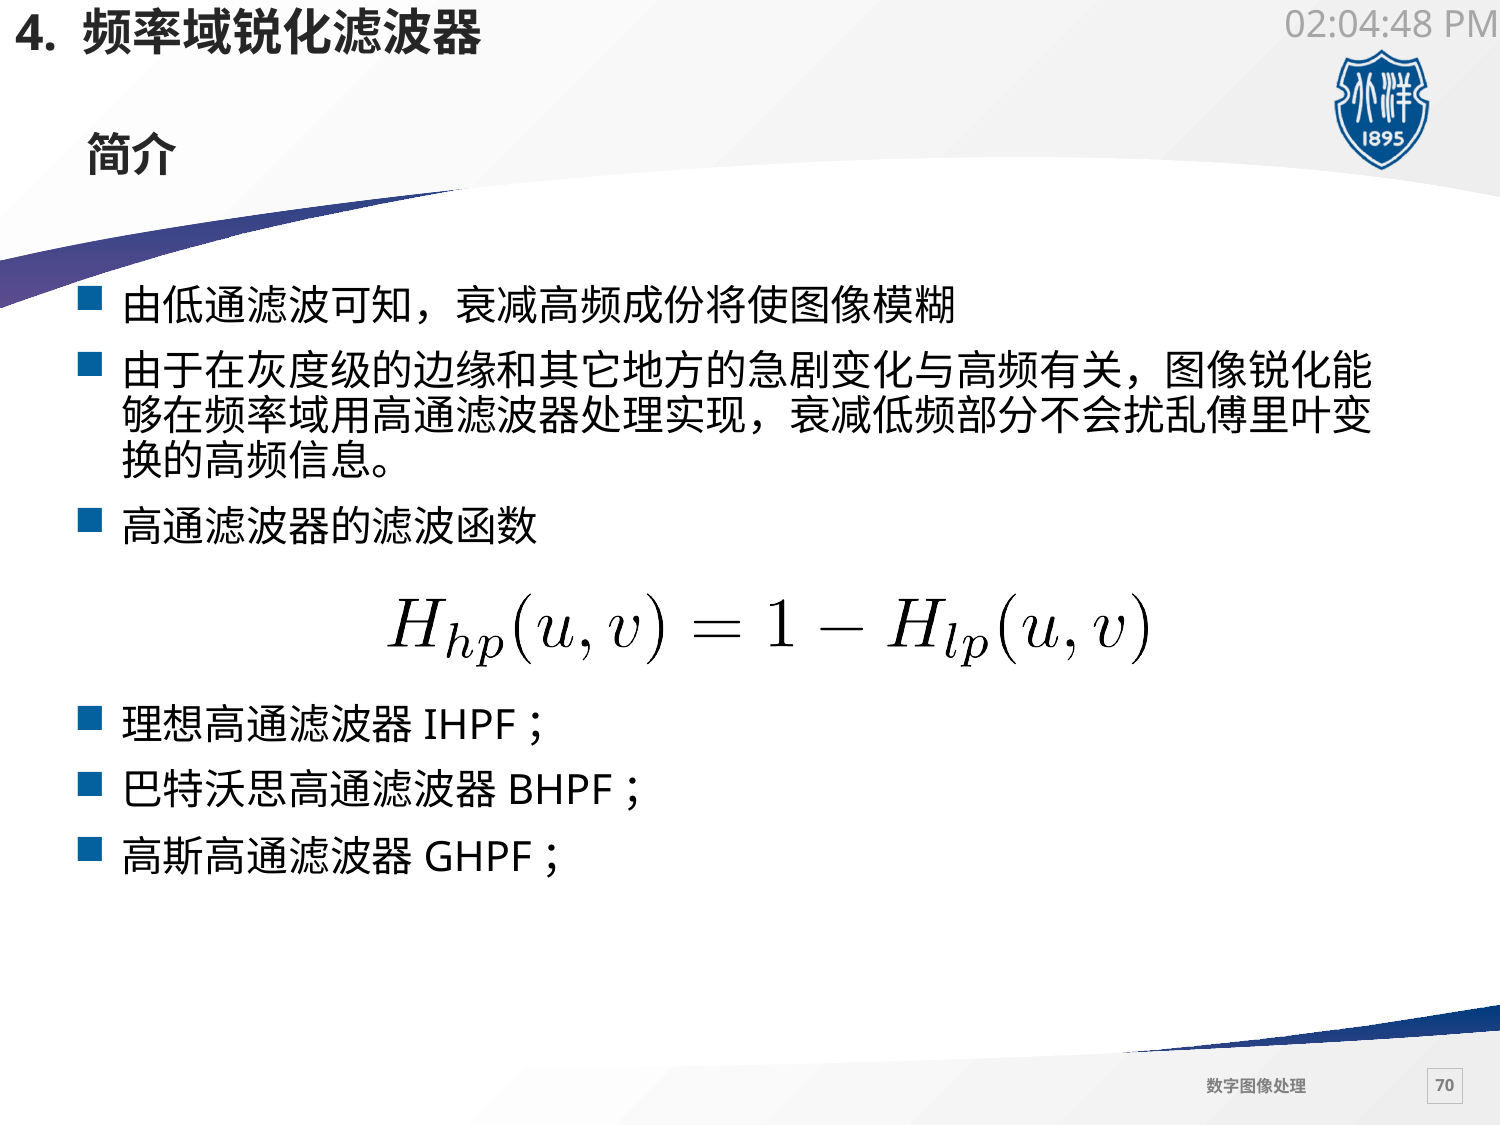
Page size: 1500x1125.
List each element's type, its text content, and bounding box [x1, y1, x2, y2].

list 由低通滤波可知，衰减高频成份将使图像模糊 由于在灰度级的边缘和其它地方的急剧变化与高频有关，图像锐化能够在频率域用高通滤波器处理实现，衰减低频部分不会扰乱傅里叶变换的高频信息。 高通滤波器的滤波函数 理想高通滤波器IHPF； 巴特沃思高通滤波器BHPF； 高斯高通滤波器GHPF； [59, 276, 1410, 1017]
title 简介 [74, 112, 1425, 200]
picture [387, 593, 1148, 667]
list 4. 频率域锐化滤波器 [0, 0, 838, 88]
picture [1321, 47, 1447, 172]
